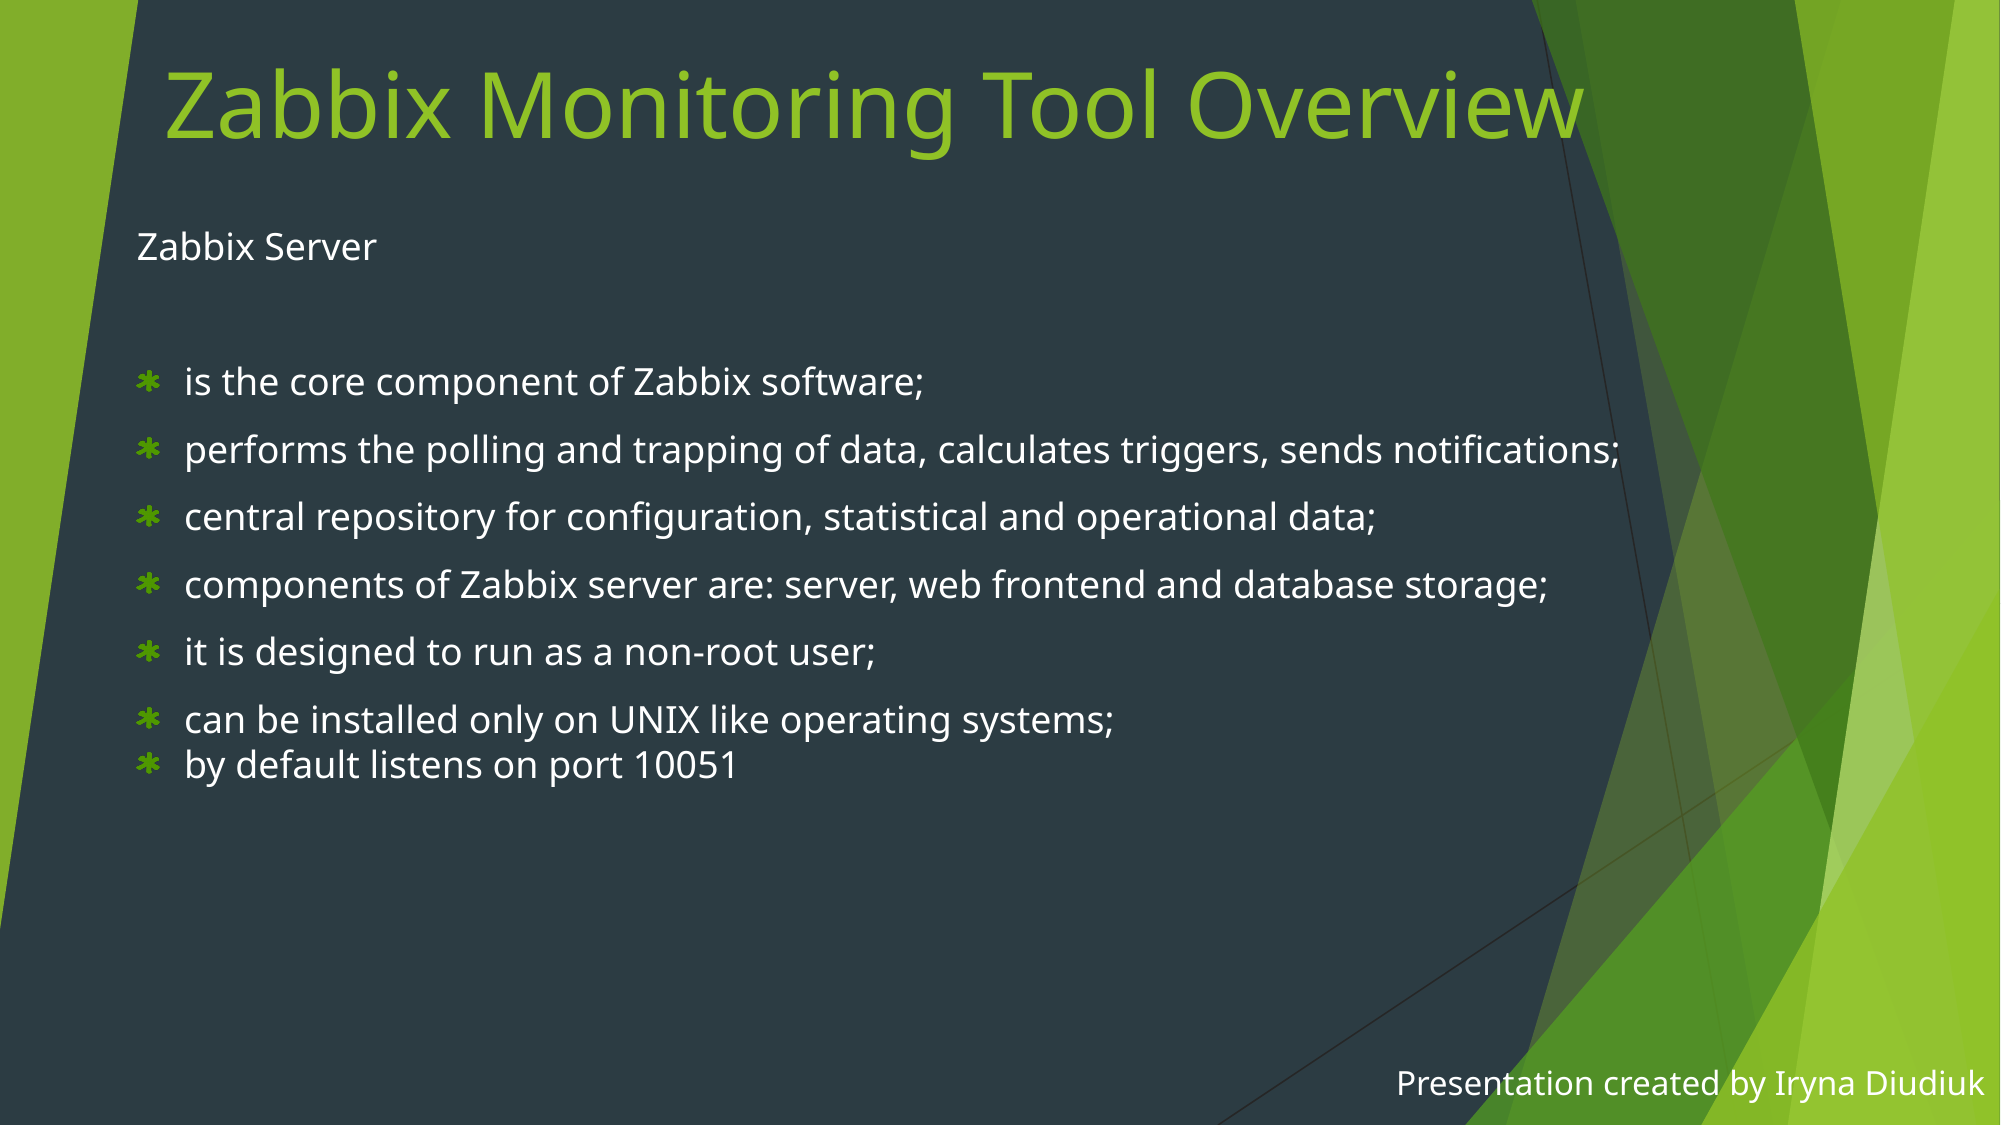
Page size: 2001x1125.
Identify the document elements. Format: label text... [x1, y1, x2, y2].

picture [136, 707, 160, 729]
picture [136, 640, 160, 662]
picture [136, 505, 160, 527]
picture [136, 437, 160, 459]
picture [136, 370, 160, 392]
text_box Zabbix Server is the core component of Zabbix software; performs the polling and trapping of data, calculates triggers, sends notifications; central repository for configuration, statistical and operational data; components of Zabbix server are: server, web frontend and database storage; it is designed to run as a non-root user; can be installed only on UNIX like operating systems; by default listens on port 10051 [129, 193, 1659, 794]
picture [136, 572, 160, 594]
subtitle Presentation created by Iryna Diudiuk [718, 1054, 1994, 1125]
picture [136, 752, 160, 774]
title Zabbix Monitoring Tool Overview [156, 13, 1934, 165]
